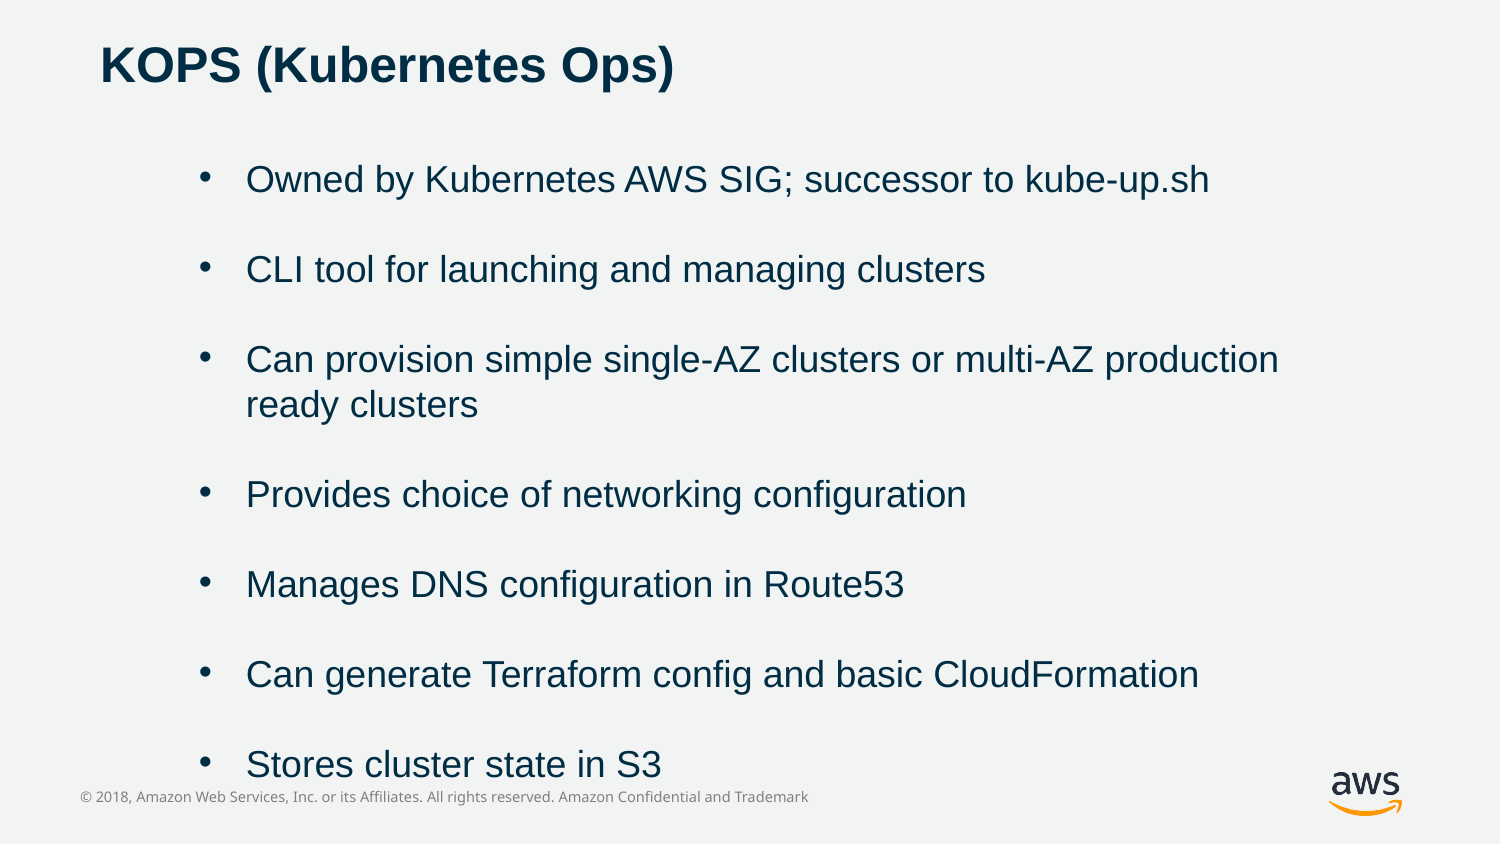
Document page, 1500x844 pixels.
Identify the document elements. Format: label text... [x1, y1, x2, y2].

text_box Owned by Kubernetes AWS SIG; successor to kube-up.sh CLI tool for launching and managing clusters Can provision simple single-AZ clusters or multi-AZ production ready clusters Provides choice of networking configuration Manages DNS configuration in Route53 Can generate Terraform config and basic CloudFormation Stores cluster state in S3 [184, 147, 1347, 837]
picture [1347, 772, 1402, 816]
text_box KOPS (Kubernetes Ops) [88, 27, 1099, 95]
